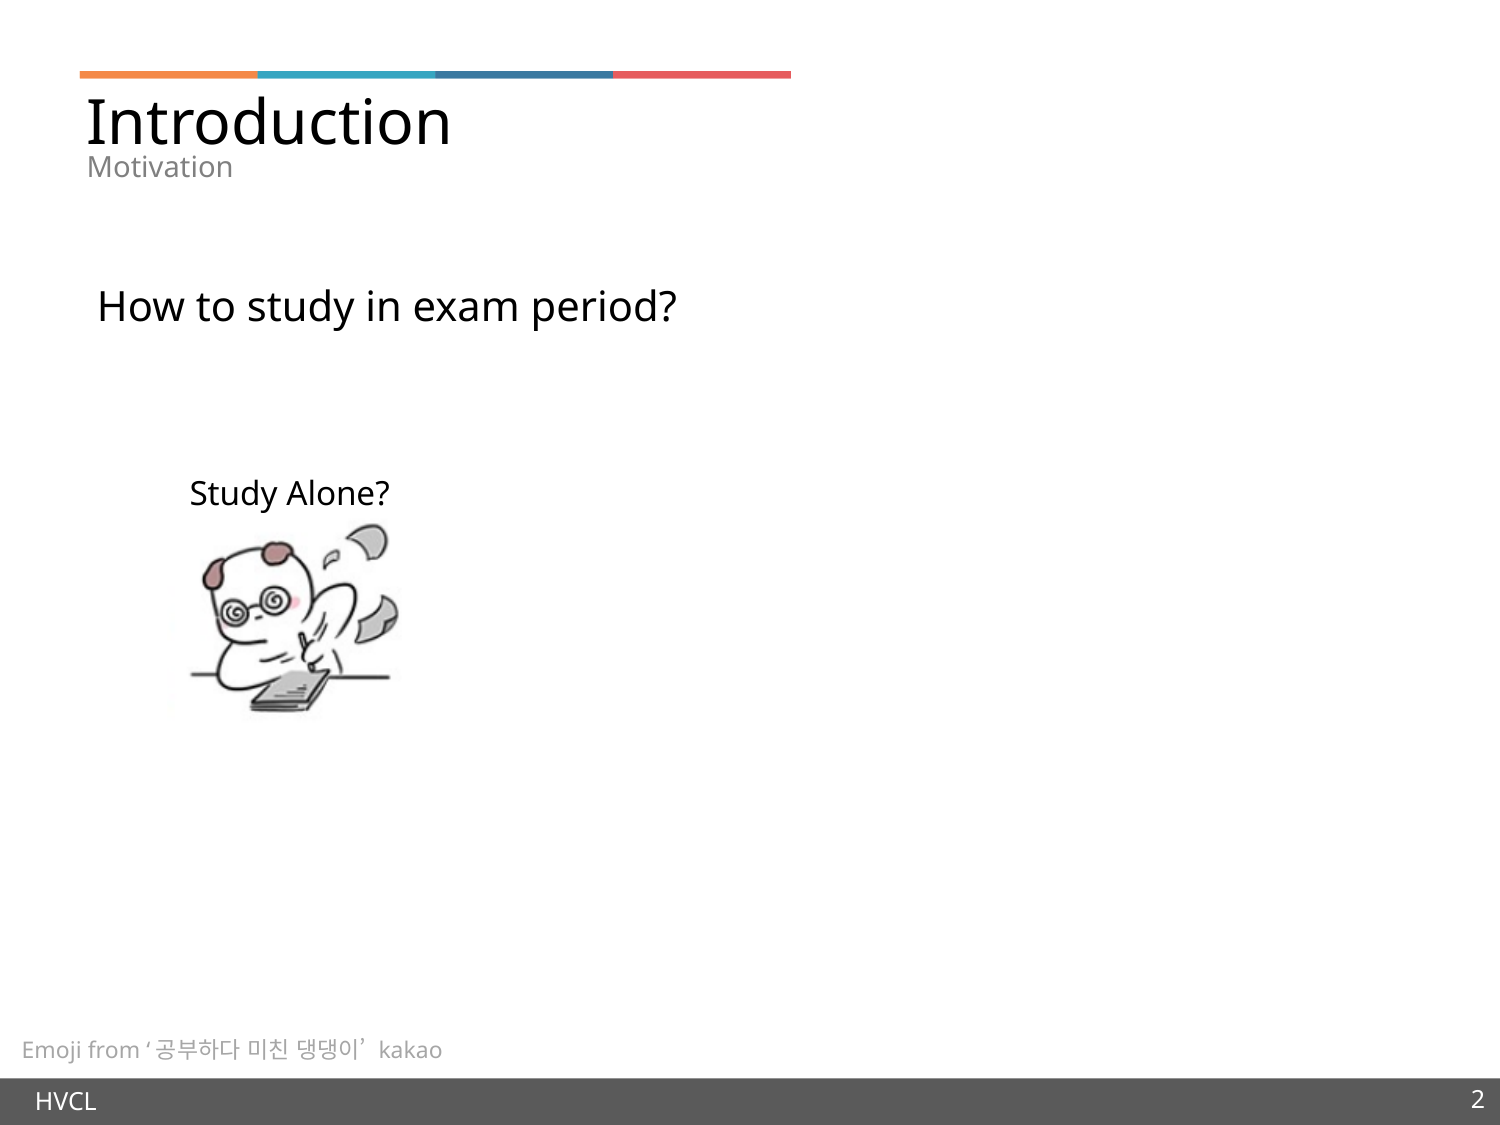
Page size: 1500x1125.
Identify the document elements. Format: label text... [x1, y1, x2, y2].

picture [167, 505, 416, 730]
text_box Introduction [71, 74, 691, 141]
text_box [95, 8, 1500, 101]
text_box Emoji from ‘공부하다 미친 댕댕이’ kakao [6, 1028, 458, 1071]
text_box Motivation [71, 141, 715, 191]
text_box Study Alone? [174, 464, 406, 505]
slide_number 2 [1162, 1071, 1500, 1125]
text_box How to study in exam period? [82, 272, 692, 338]
